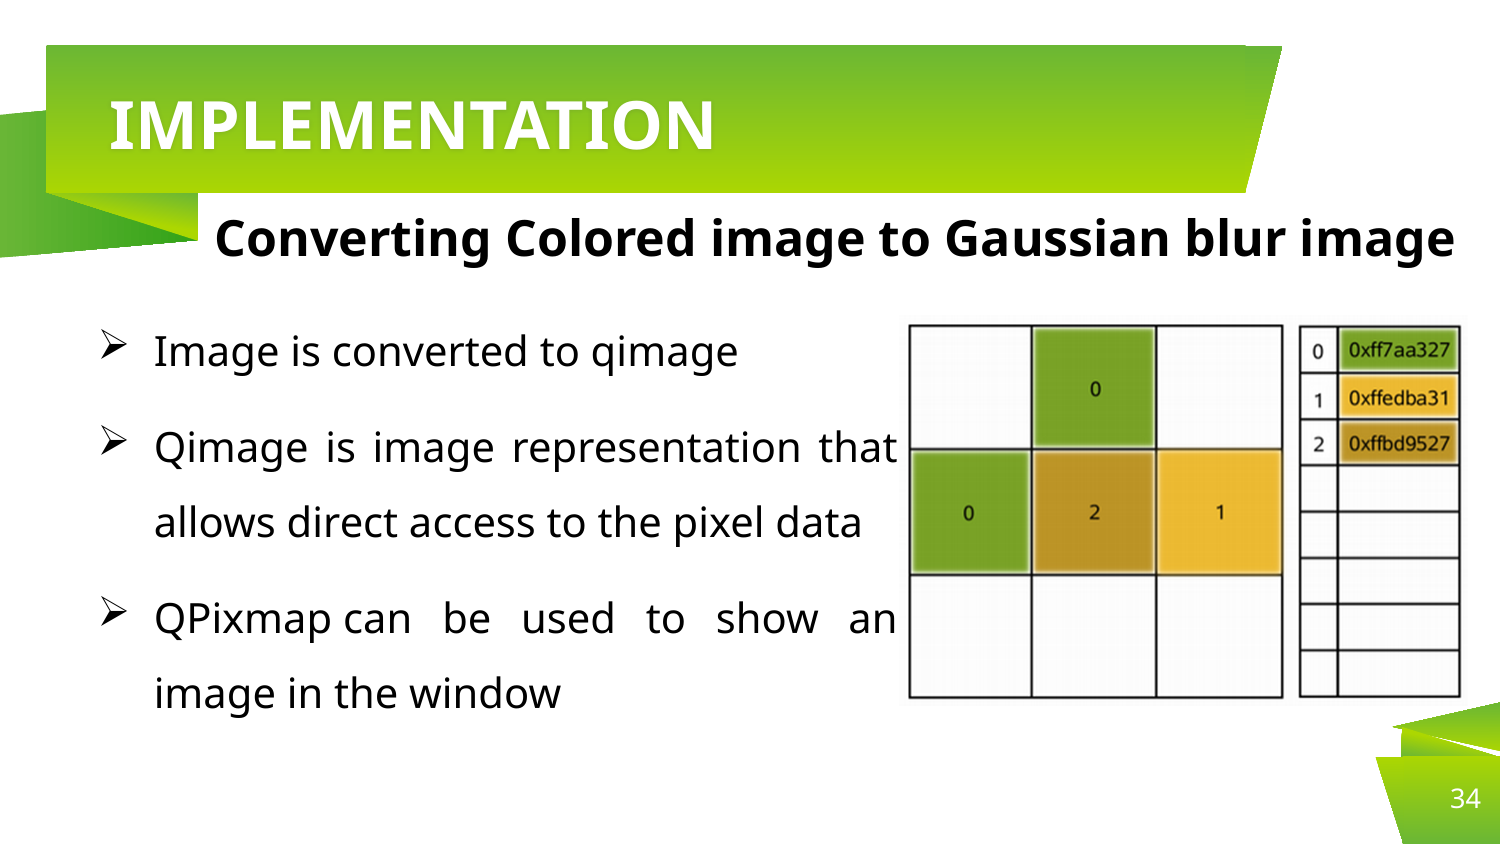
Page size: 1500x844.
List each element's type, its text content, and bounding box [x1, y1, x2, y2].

text_box Converting Colored image to Gaussian blur image [199, 205, 1482, 293]
text_box Image is converted to qimage Qimage is image representation that allows direct access to the pixel data QPixmap can be used to show an image in the window [82, 292, 913, 724]
picture [898, 315, 1468, 706]
slide_number 34 [1401, 756, 1482, 844]
title IMPLEMENTATION [109, 54, 1232, 202]
